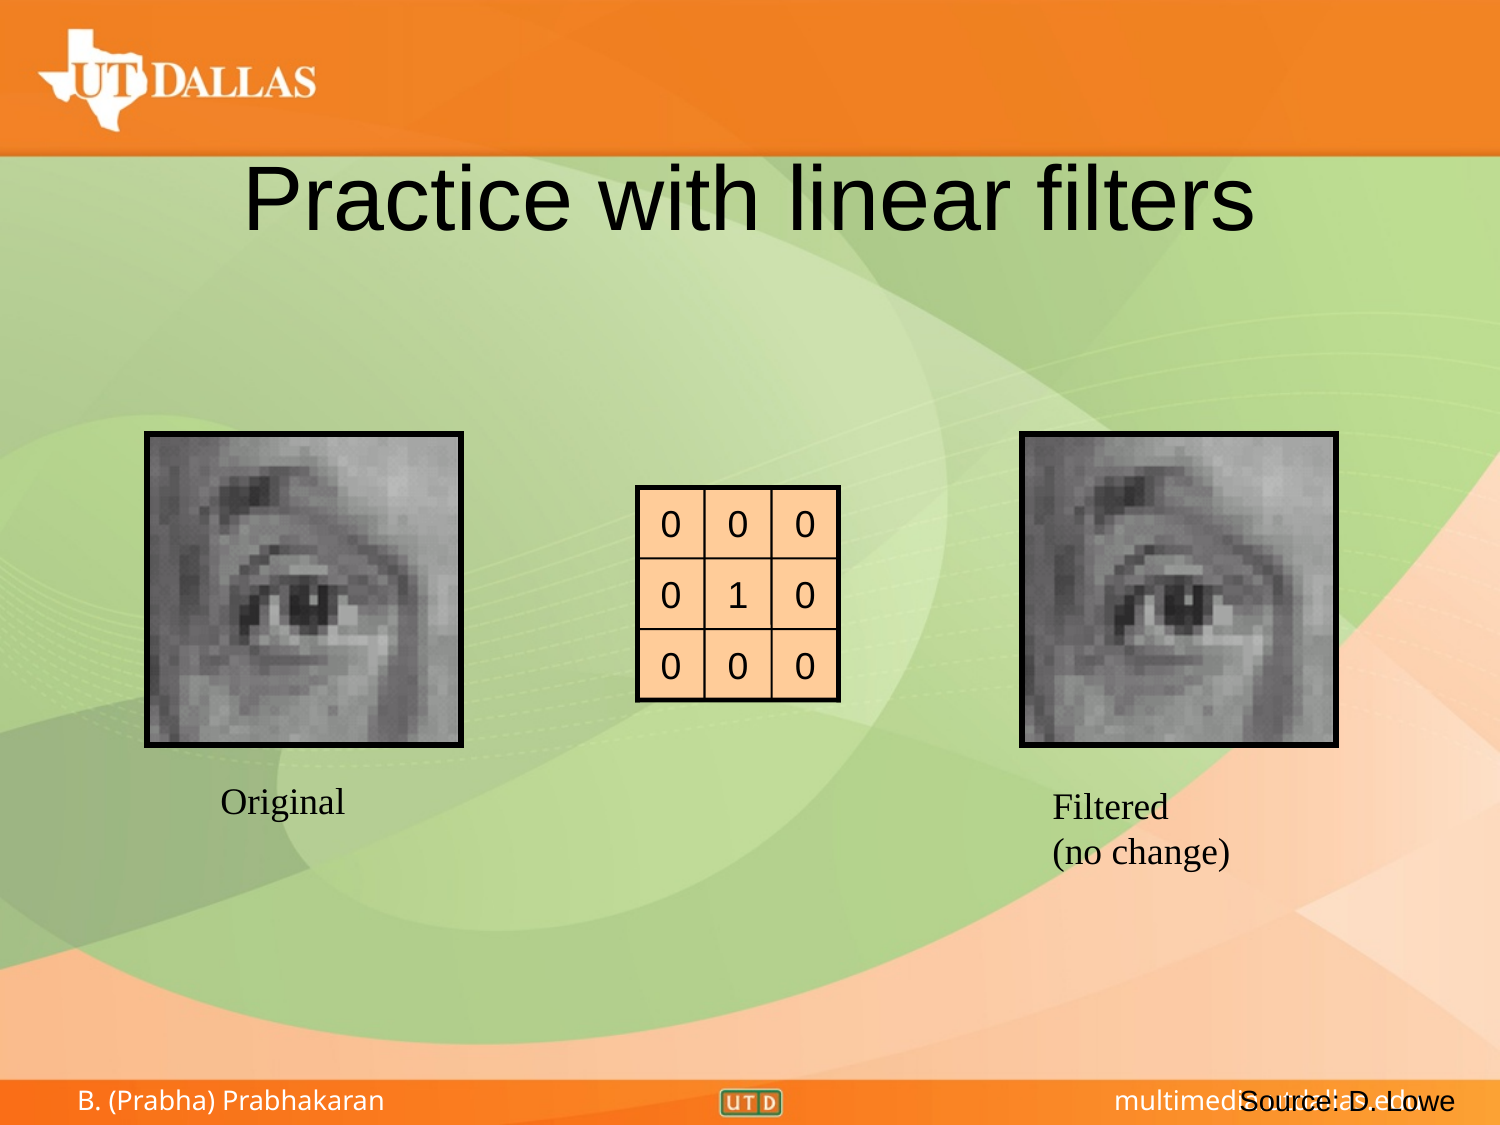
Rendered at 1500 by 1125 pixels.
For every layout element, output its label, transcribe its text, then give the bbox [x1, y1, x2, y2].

text_box Source: D. Lowe [1224, 1074, 1471, 1125]
text_box Original [205, 769, 361, 829]
text_box Filtered (no change) [1037, 774, 1388, 880]
title Practice with linear filters [112, 99, 1388, 288]
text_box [637, 487, 839, 701]
picture [0, 0, 1500, 1125]
